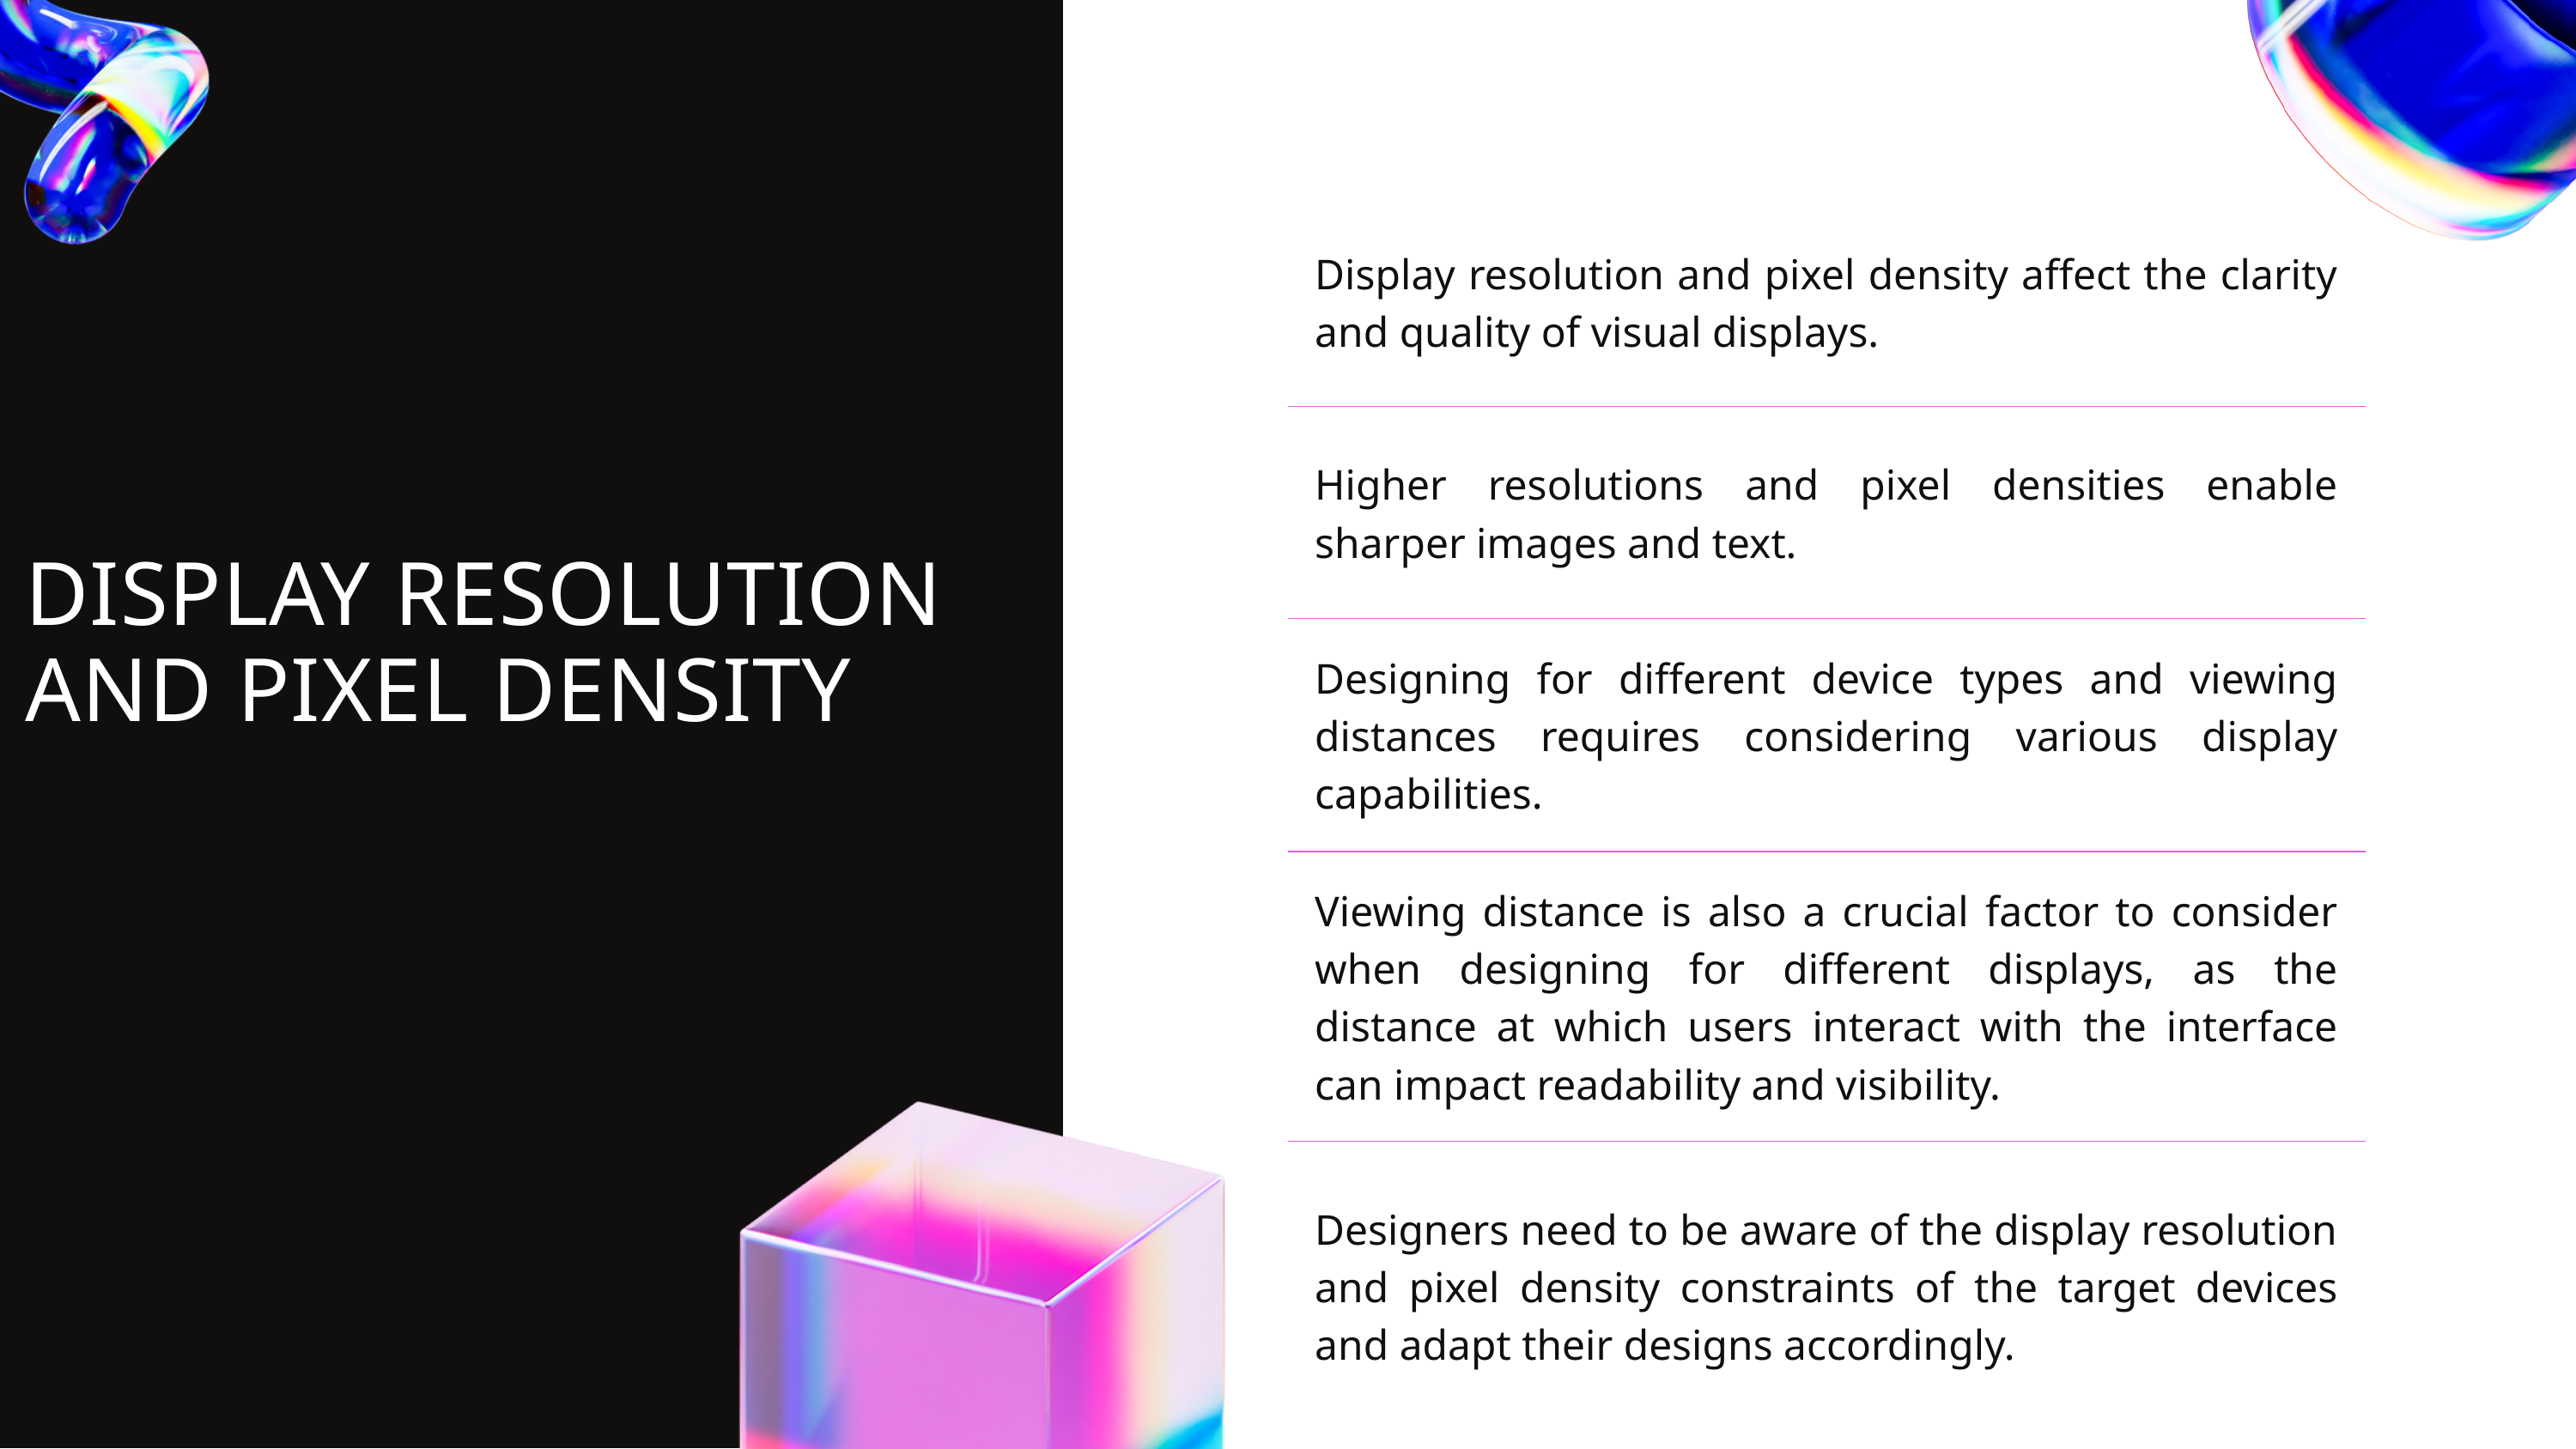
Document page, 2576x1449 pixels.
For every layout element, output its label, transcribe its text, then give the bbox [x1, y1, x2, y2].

text_box [1066, 1101, 1230, 1449]
table_cell Designers need to be aware of the display resolution and pixel density constraints of the target devices and adapt their designs accordingly. [1288, 1142, 2366, 1431]
table_cell Designing for different device types and viewing distances requires considering various display capabilities. [1288, 619, 2366, 851]
table_header Display resolution and pixel density affect the clarity and quality of visual displays. [1288, 197, 2366, 406]
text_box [0, 0, 1064, 1449]
table_cell Higher resolutions and pixel densities enable sharper images and text. [1288, 407, 2366, 618]
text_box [25, 543, 1088, 809]
table_cell Viewing distance is also a crucial factor to consider when designing for different displays, as the distance at which users interact with the interface can impact readability and visibility. [1288, 852, 2366, 1141]
text_box [2244, 0, 2576, 243]
